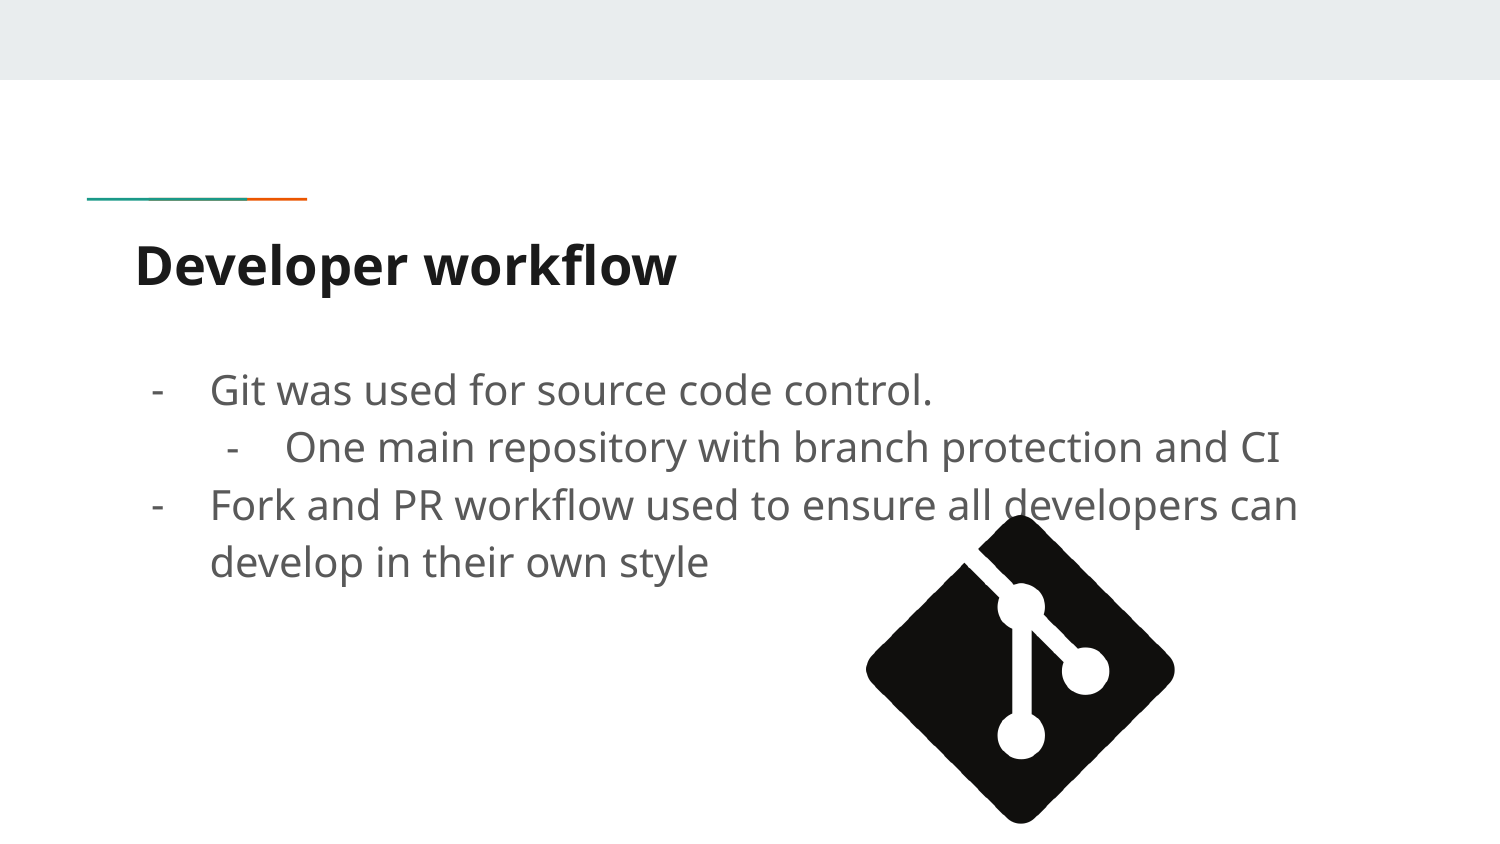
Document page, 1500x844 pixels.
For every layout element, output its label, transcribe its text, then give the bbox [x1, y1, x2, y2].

picture [866, 515, 1175, 824]
title Developer workflow [119, 216, 1381, 305]
list Git was used for source code control. One main repository with branch protection and CI Fork and PR workflow used to ensure all developers can develop in their own style [119, 341, 1381, 712]
